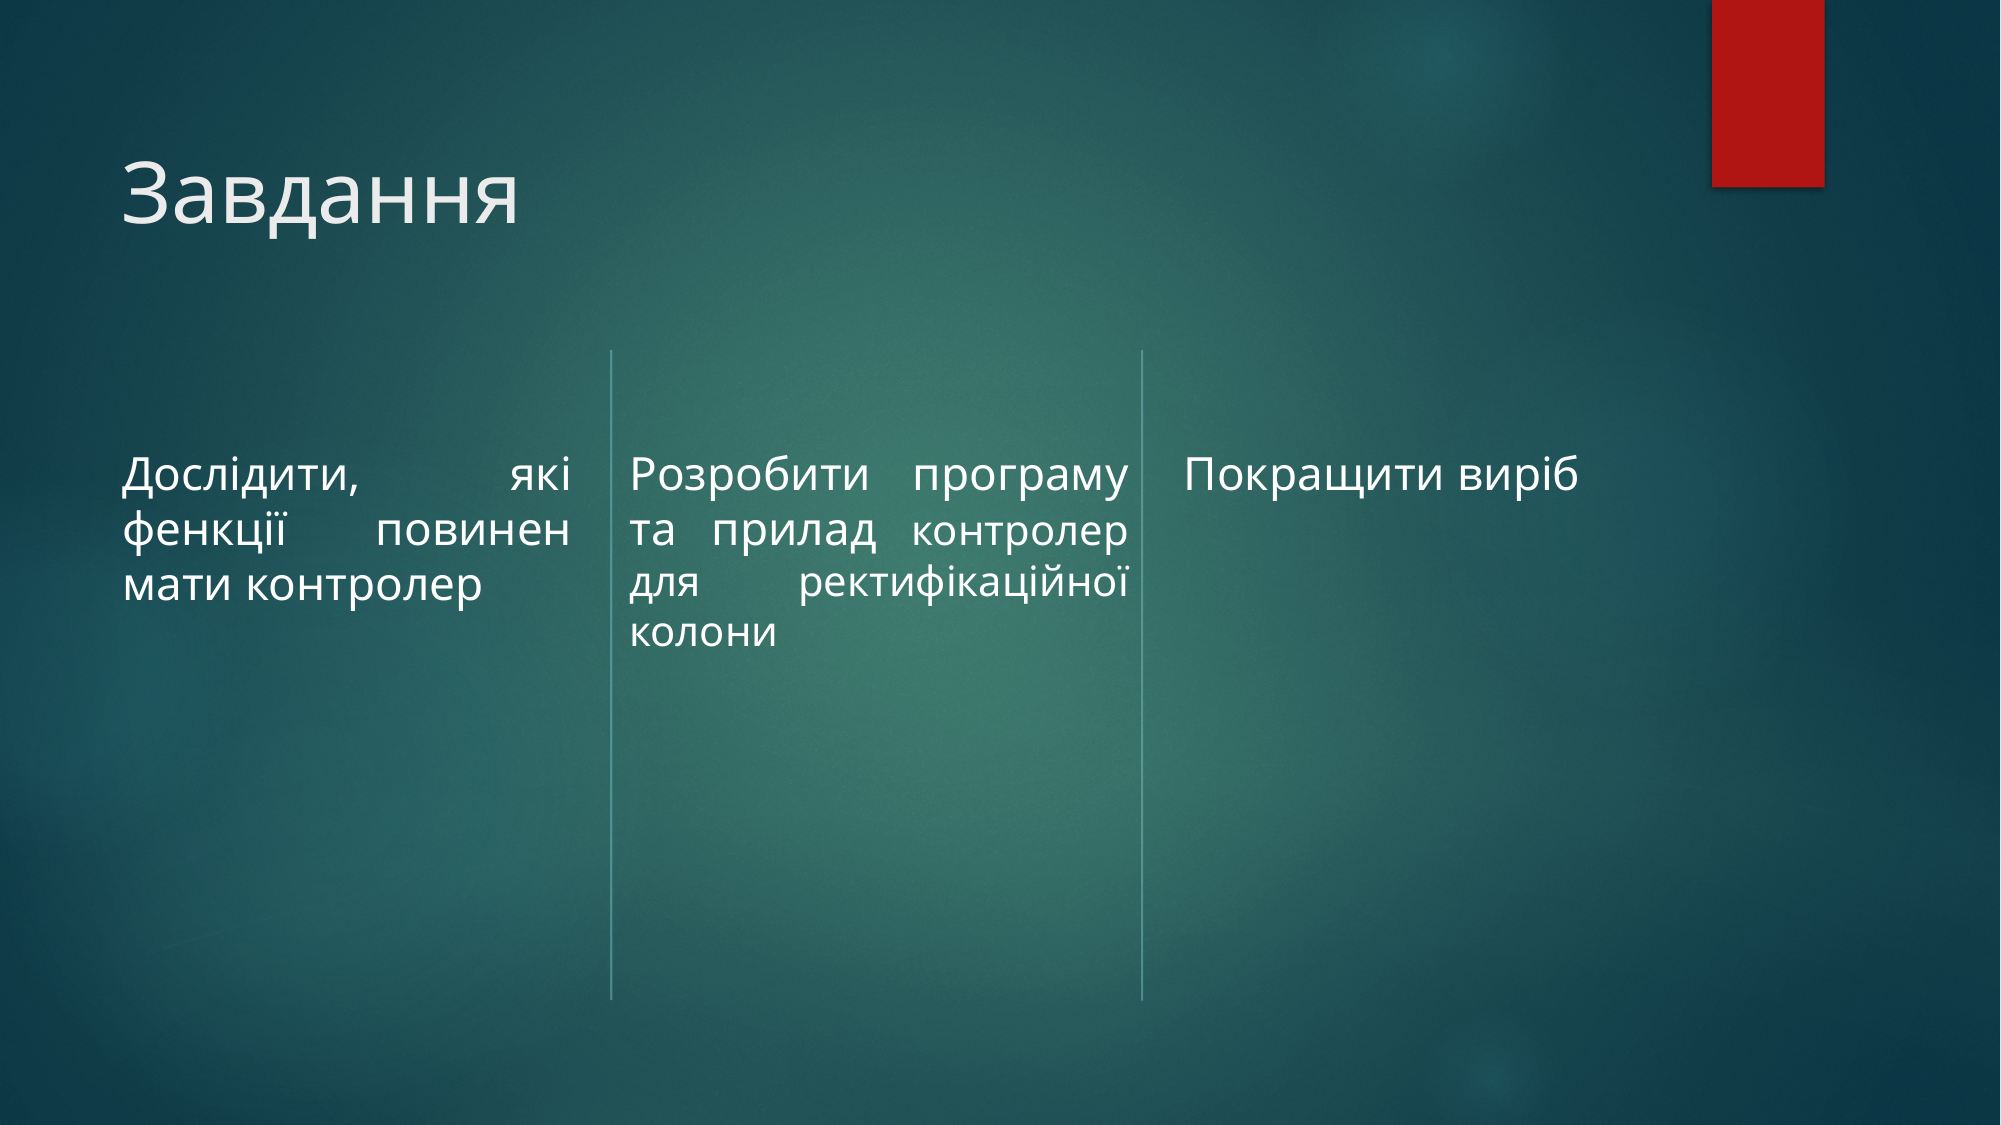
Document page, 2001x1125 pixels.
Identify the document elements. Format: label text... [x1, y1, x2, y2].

picture [0, 0, 2001, 1125]
list Розробити програму та прилад контролер для ректифікаційної колони [614, 437, 1144, 1027]
list Покращити виріб [1168, 437, 1650, 1027]
list Дослідити, які фенкції повинен мати контролер [107, 437, 588, 1027]
title Завдання [106, 74, 1649, 304]
